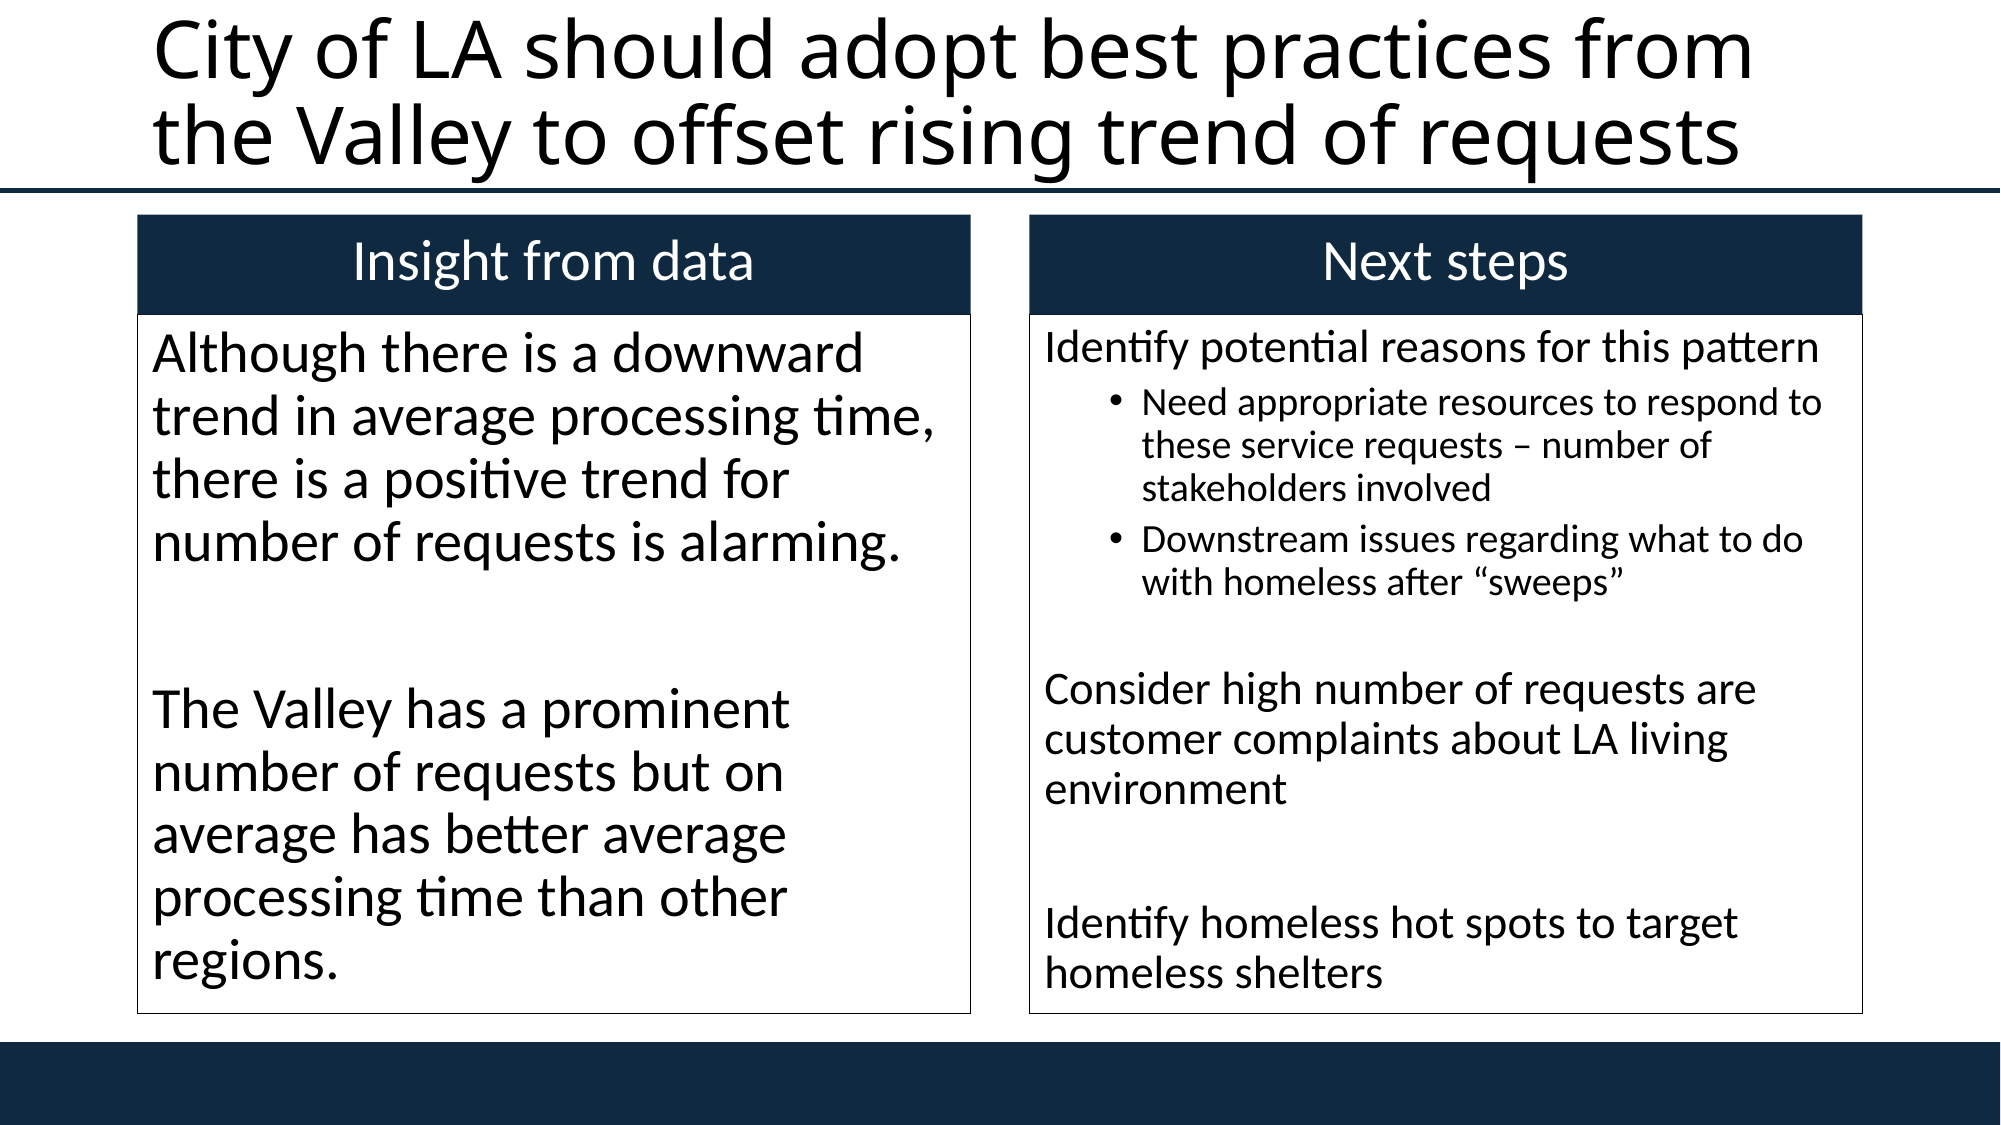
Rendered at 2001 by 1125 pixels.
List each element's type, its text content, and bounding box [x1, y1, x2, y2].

text_box Identify potential reasons for this pattern Need appropriate resources to respond to these service requests – number of stakeholders involved Downstream issues regarding what to do with homeless after “sweeps” Consider high number of requests are customer complaints about LA living environment Identify homeless hot spots to target homeless shelters [1029, 315, 1863, 1014]
text_box Insight from data [137, 214, 971, 315]
title City of LA should adopt best practices from the Valley to offset rising trend of requests [137, 0, 1863, 191]
list Although there is a downward trend in average processing time, there is a positive trend for number of requests is alarming. The Valley has a prominent number of requests but on average has better average processing time than other regions. [137, 315, 971, 1014]
text_box Next steps [1029, 214, 1863, 315]
